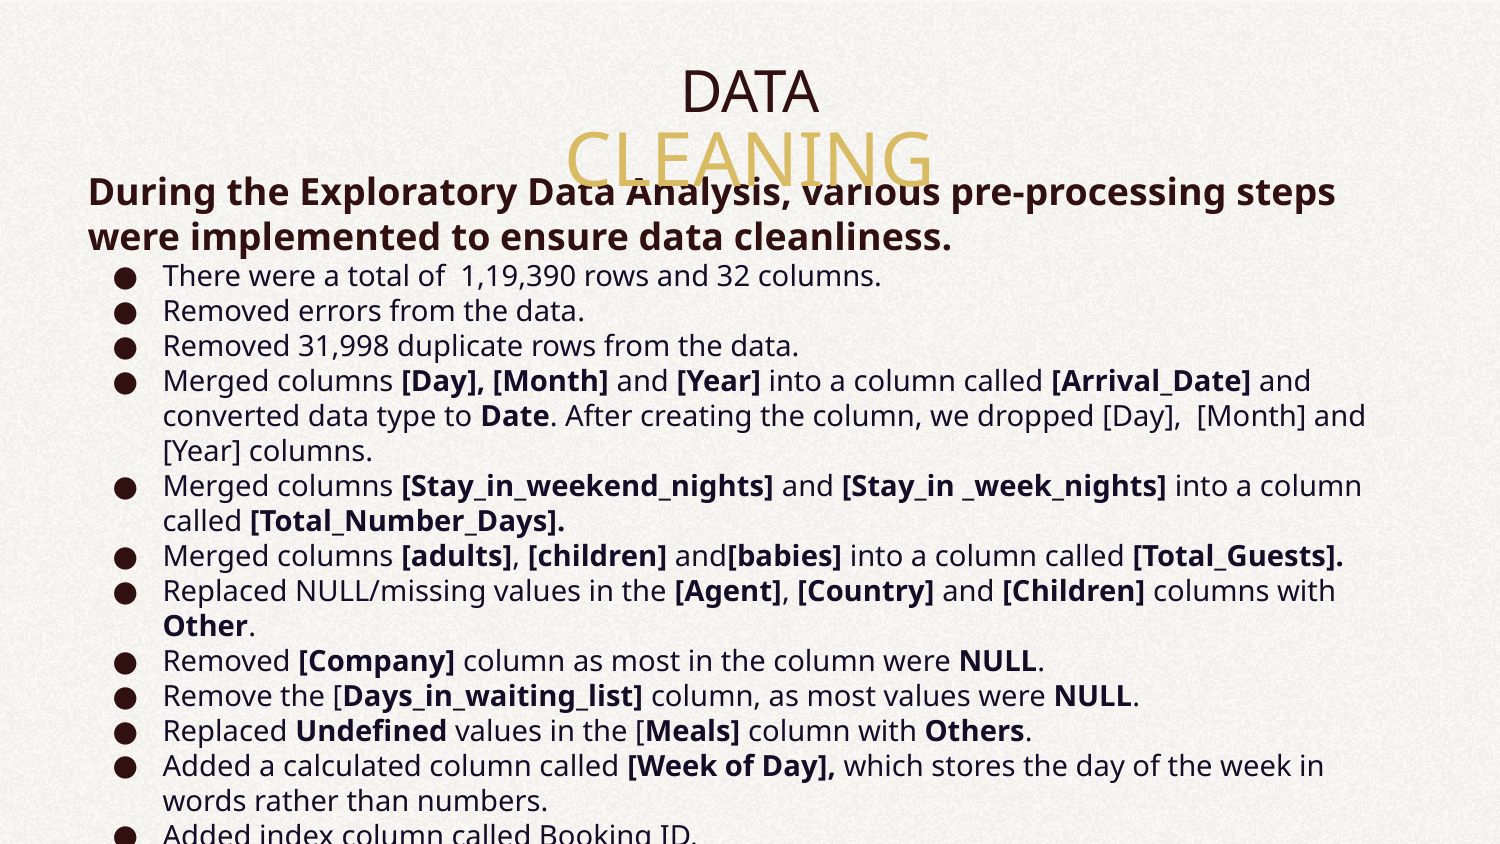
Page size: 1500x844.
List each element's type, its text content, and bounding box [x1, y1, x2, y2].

title DATA CLEANING [423, 50, 1077, 252]
list During the Exploratory Data Analysis, various pre-processing steps were implemented to ensure data cleanliness. There were a total of 1,19,390 rows and 32 columns. Removed errors from the data. Removed 31,998 duplicate rows from the data. Merged columns [Day], [Month] and [Year] into a column called [Arrival_Date] and converted data type to Date. After creating the column, we dropped [Day], [Month] and [Year] columns. Merged columns [Stay_in_weekend_nights] and [Stay_in _week_nights] into a column called [Total_Number_Days]. Merged columns [adults], [children] and[babies] into a column called [Total_Guests]. Replaced NULL/missing values in the [Agent], [Country] and [Children] columns with Other. Removed [Company] column as most in the column were NULL. Remove the [Days_in_waiting_list] column, as most values were NULL. Replaced Undefined values in the [Meals] column with Others. Added a calculated column called [Week of Day], which stores the day of the week in words rather than numbers. Added index column called Booking ID. [72, 296, 1428, 794]
